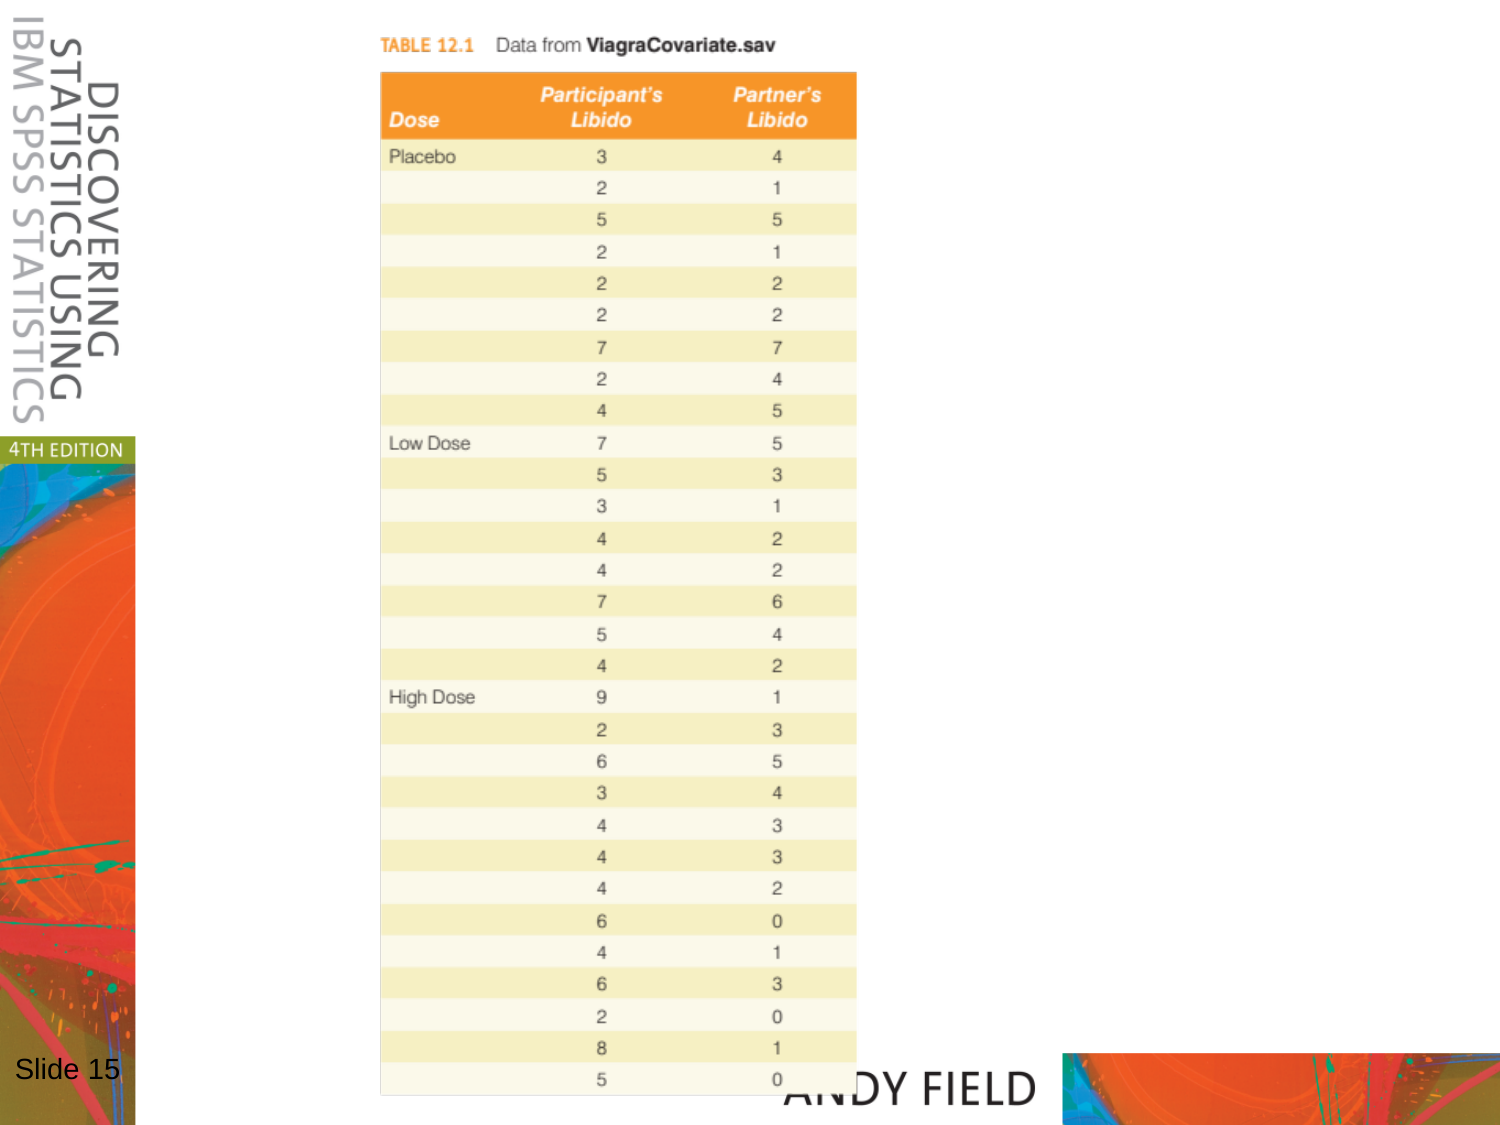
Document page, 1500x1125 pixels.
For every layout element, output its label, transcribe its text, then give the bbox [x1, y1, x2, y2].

slide_number Slide 15 [0, 1042, 141, 1103]
picture [368, 26, 865, 1105]
